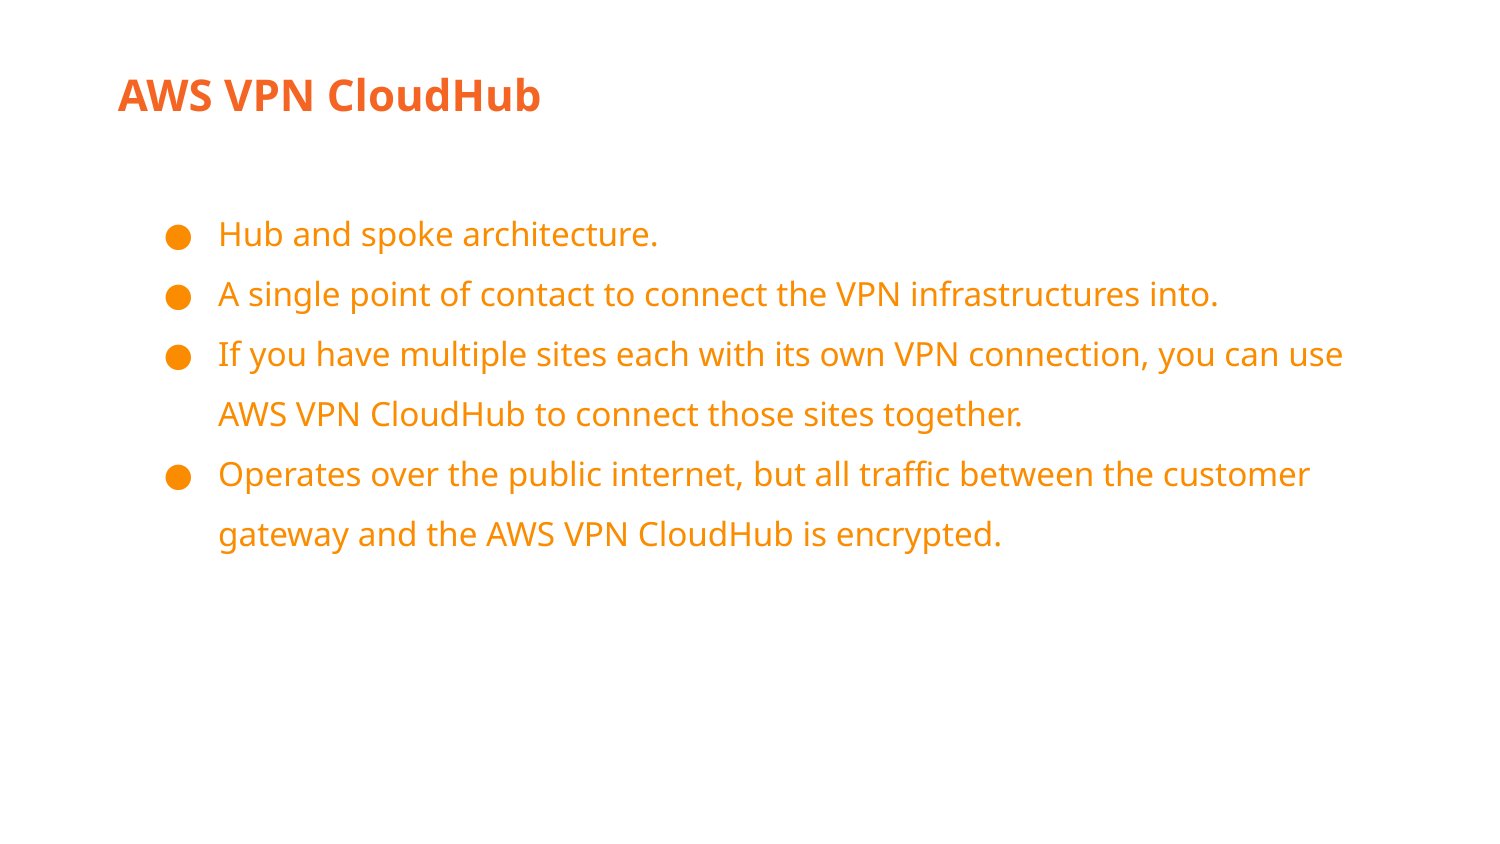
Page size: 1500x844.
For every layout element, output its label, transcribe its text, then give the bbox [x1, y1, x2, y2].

title Hub and spoke architecture. A single point of contact to connect the VPN infrastructures into. If you have multiple sites each with its own VPN connection, you can use AWS VPN CloudHub to connect those sites together. Operates over the public internet, but all traffic between the customer gateway and the AWS VPN CloudHub is encrypted. [128, 178, 1417, 759]
title AWS VPN CloudHub [102, 52, 1327, 179]
